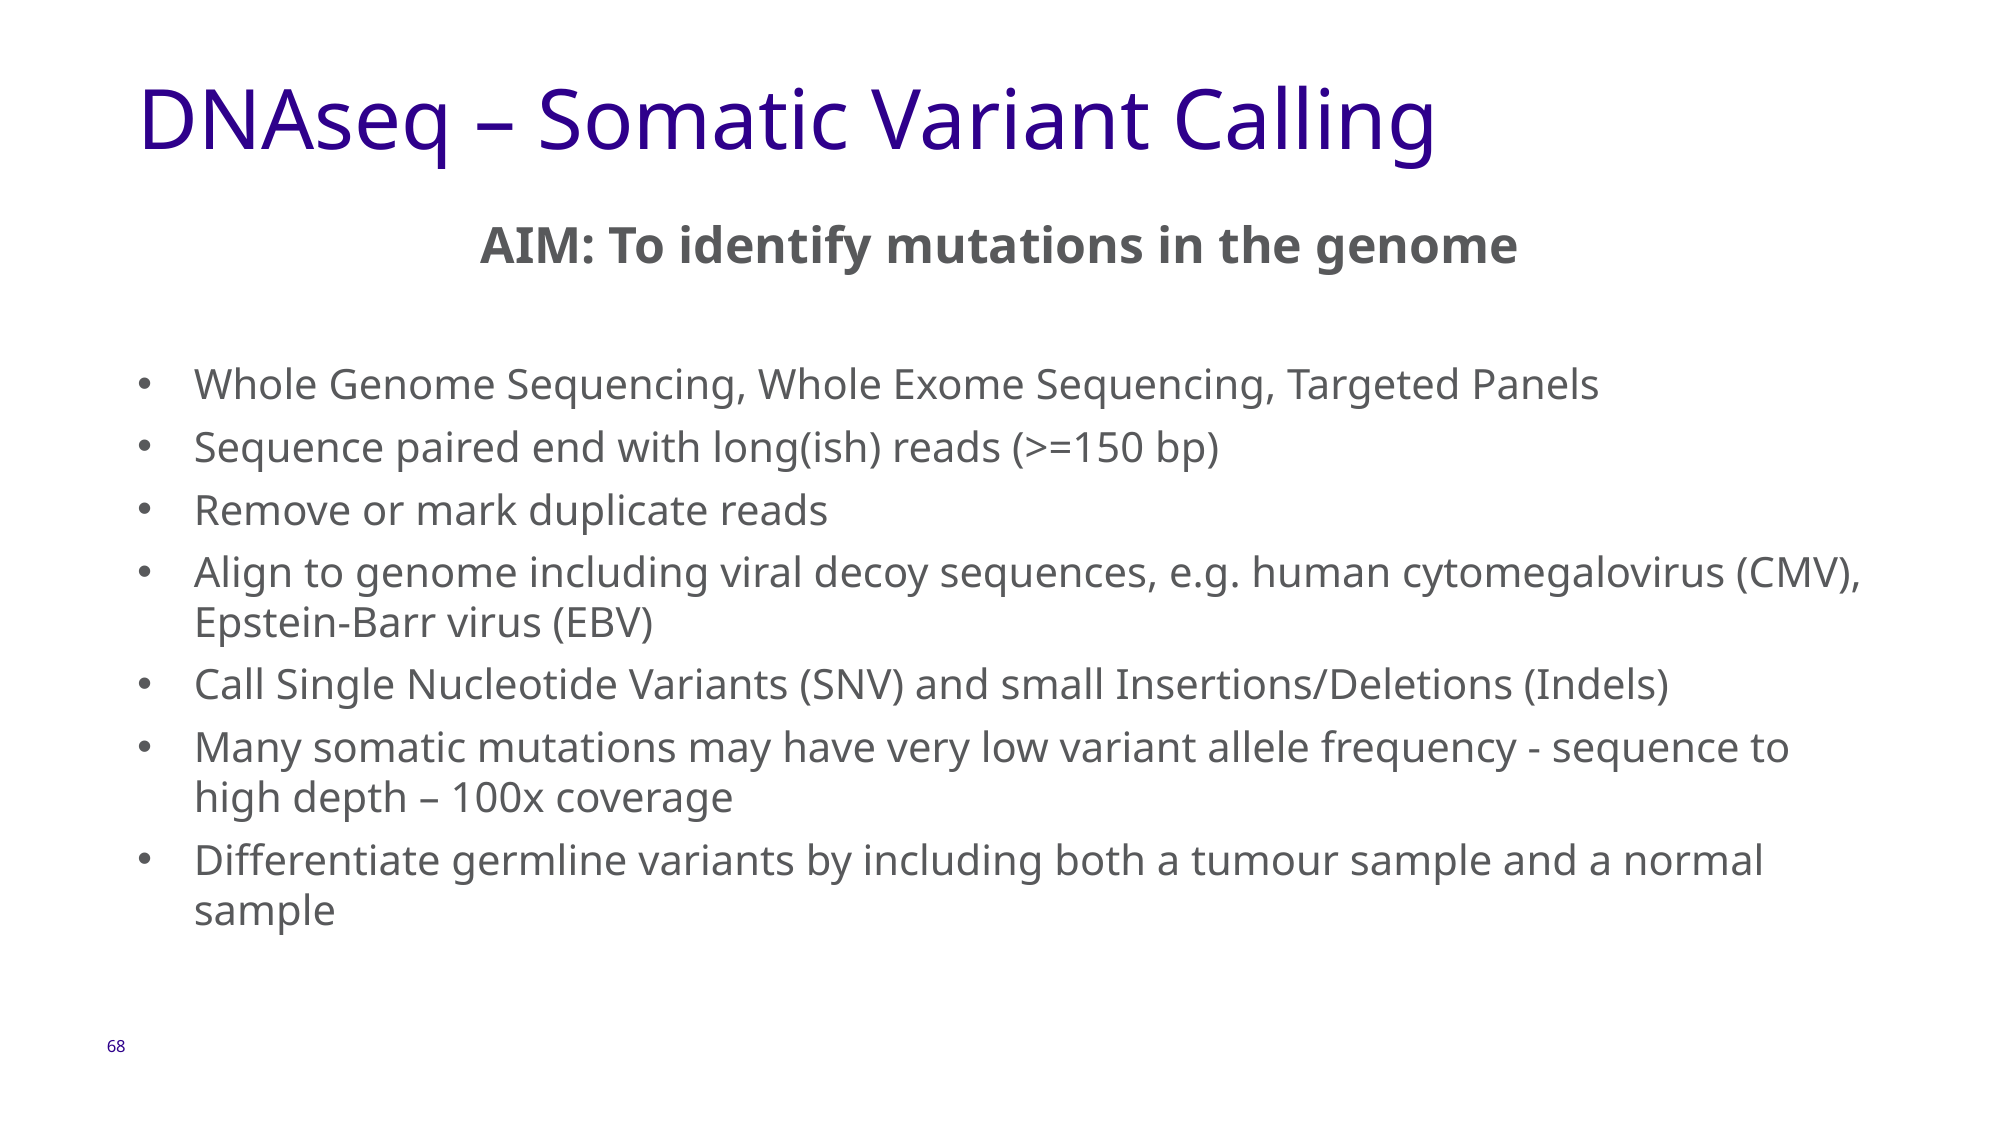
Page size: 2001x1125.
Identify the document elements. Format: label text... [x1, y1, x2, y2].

title DNAseq – Somatic Variant Calling [137, 66, 1863, 168]
list AIM: To identify mutations in the genome Whole Genome Sequencing, Whole Exome Sequencing, Targeted Panels Sequence paired end with long(ish) reads (>=150 bp) Remove or mark duplicate reads Align to genome including viral decoy sequences, e.g. human cytomegalovirus (CMV), Epstein-Barr virus (EBV) Call Single Nucleotide Variants (SNV) and small Insertions/Deletions (Indels) Many somatic mutations may have very low variant allele frequency - sequence to high depth – 100x coverage Differentiate germline variants by including both a tumour sample and a normal sample [137, 213, 1863, 941]
slide_number 68 [0, 1038, 126, 1059]
